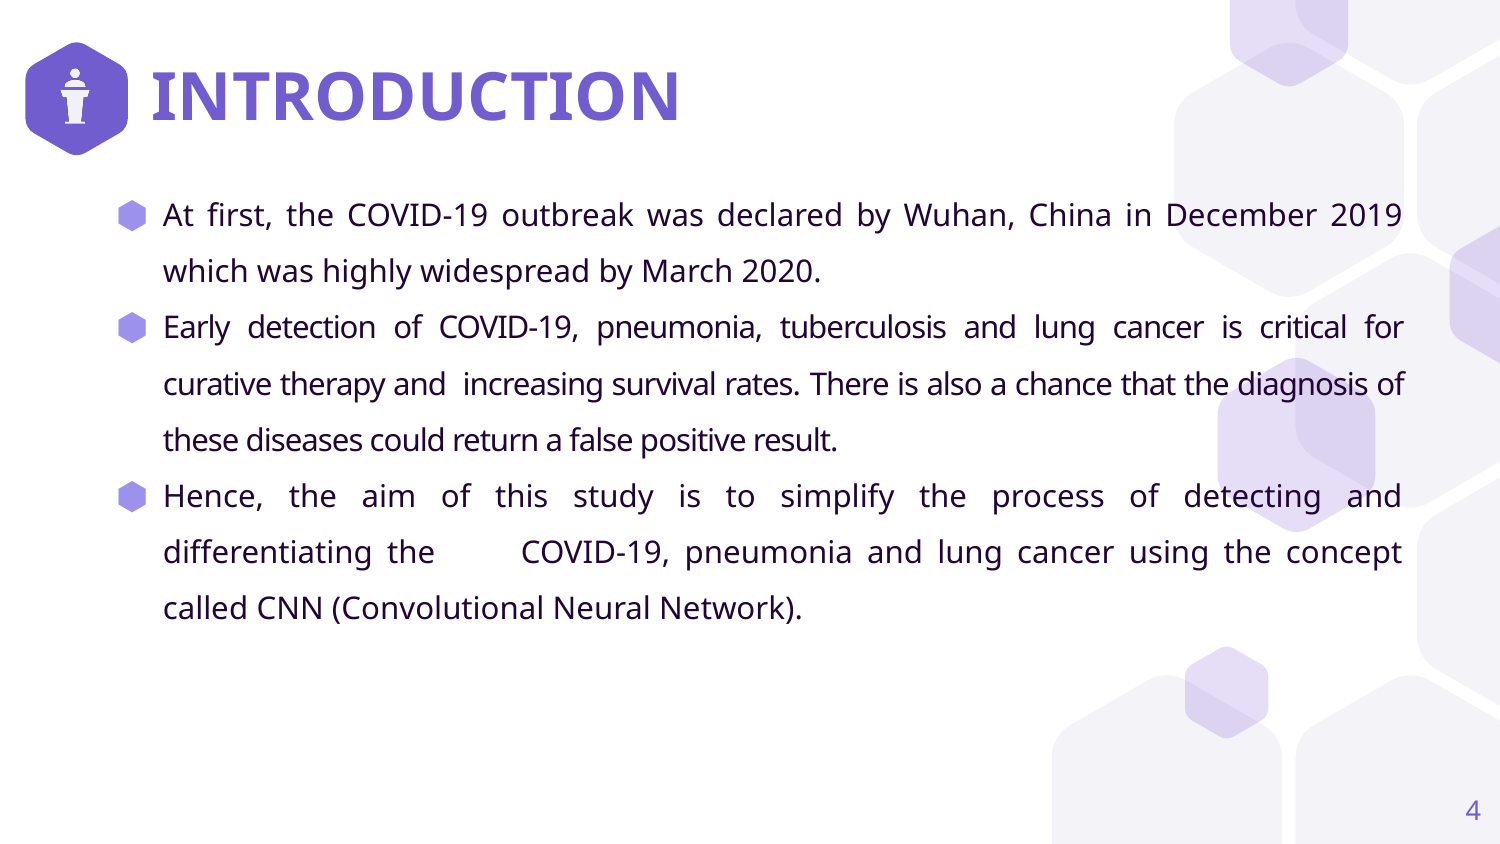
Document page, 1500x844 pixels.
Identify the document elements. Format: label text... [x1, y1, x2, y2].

slide_number 4 [1391, 779, 1482, 844]
list At first, the COVID-19 outbreak was declared by Wuhan, China in December 2019 which was highly widespread by March 2020. Early detection of COVID-19, pneumonia, tuberculosis and lung cancer is critical for curative therapy and increasing survival rates. There is also a chance that the diagnosis of these diseases could return a false positive result. Hence, the aim of this study is to simplify the process of detecting and differentiating the COVID-19, pneumonia and lung cancer using the concept called CNN (Convolutional Neural Network). [115, 176, 1405, 769]
title INTRODUCTION [151, 66, 1138, 132]
picture [45, 65, 106, 126]
